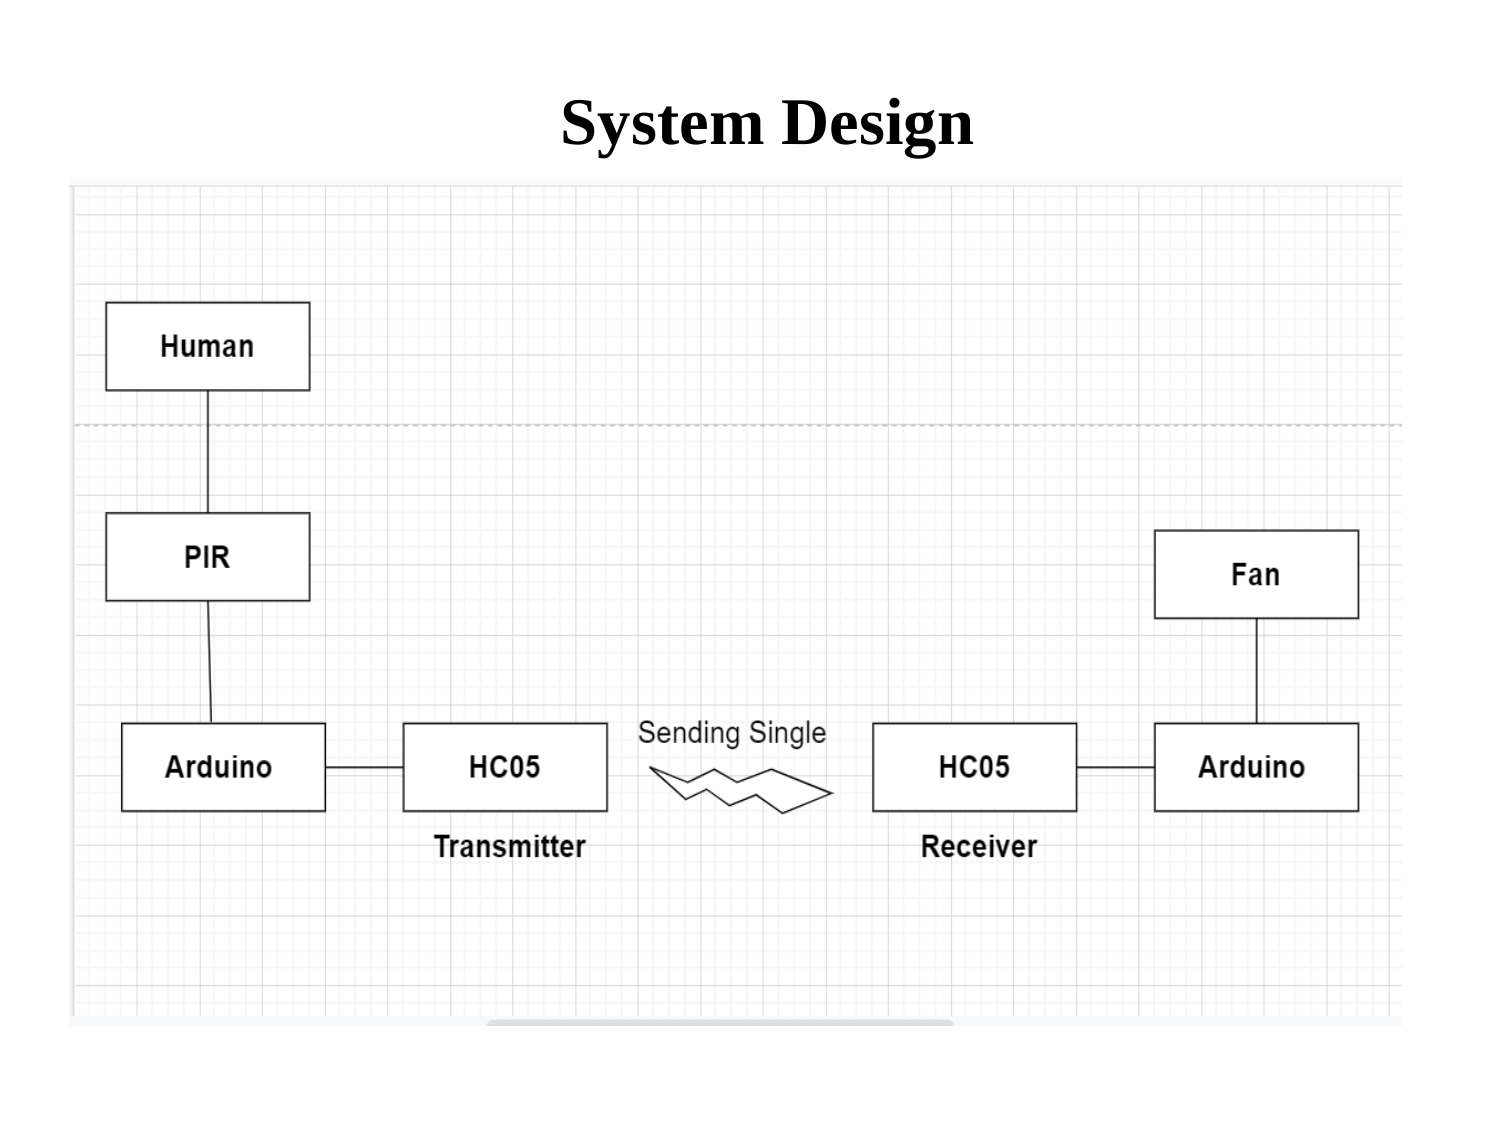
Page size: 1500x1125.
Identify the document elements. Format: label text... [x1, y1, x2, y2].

picture [68, 176, 1402, 1026]
title System Design [118, 59, 1418, 178]
